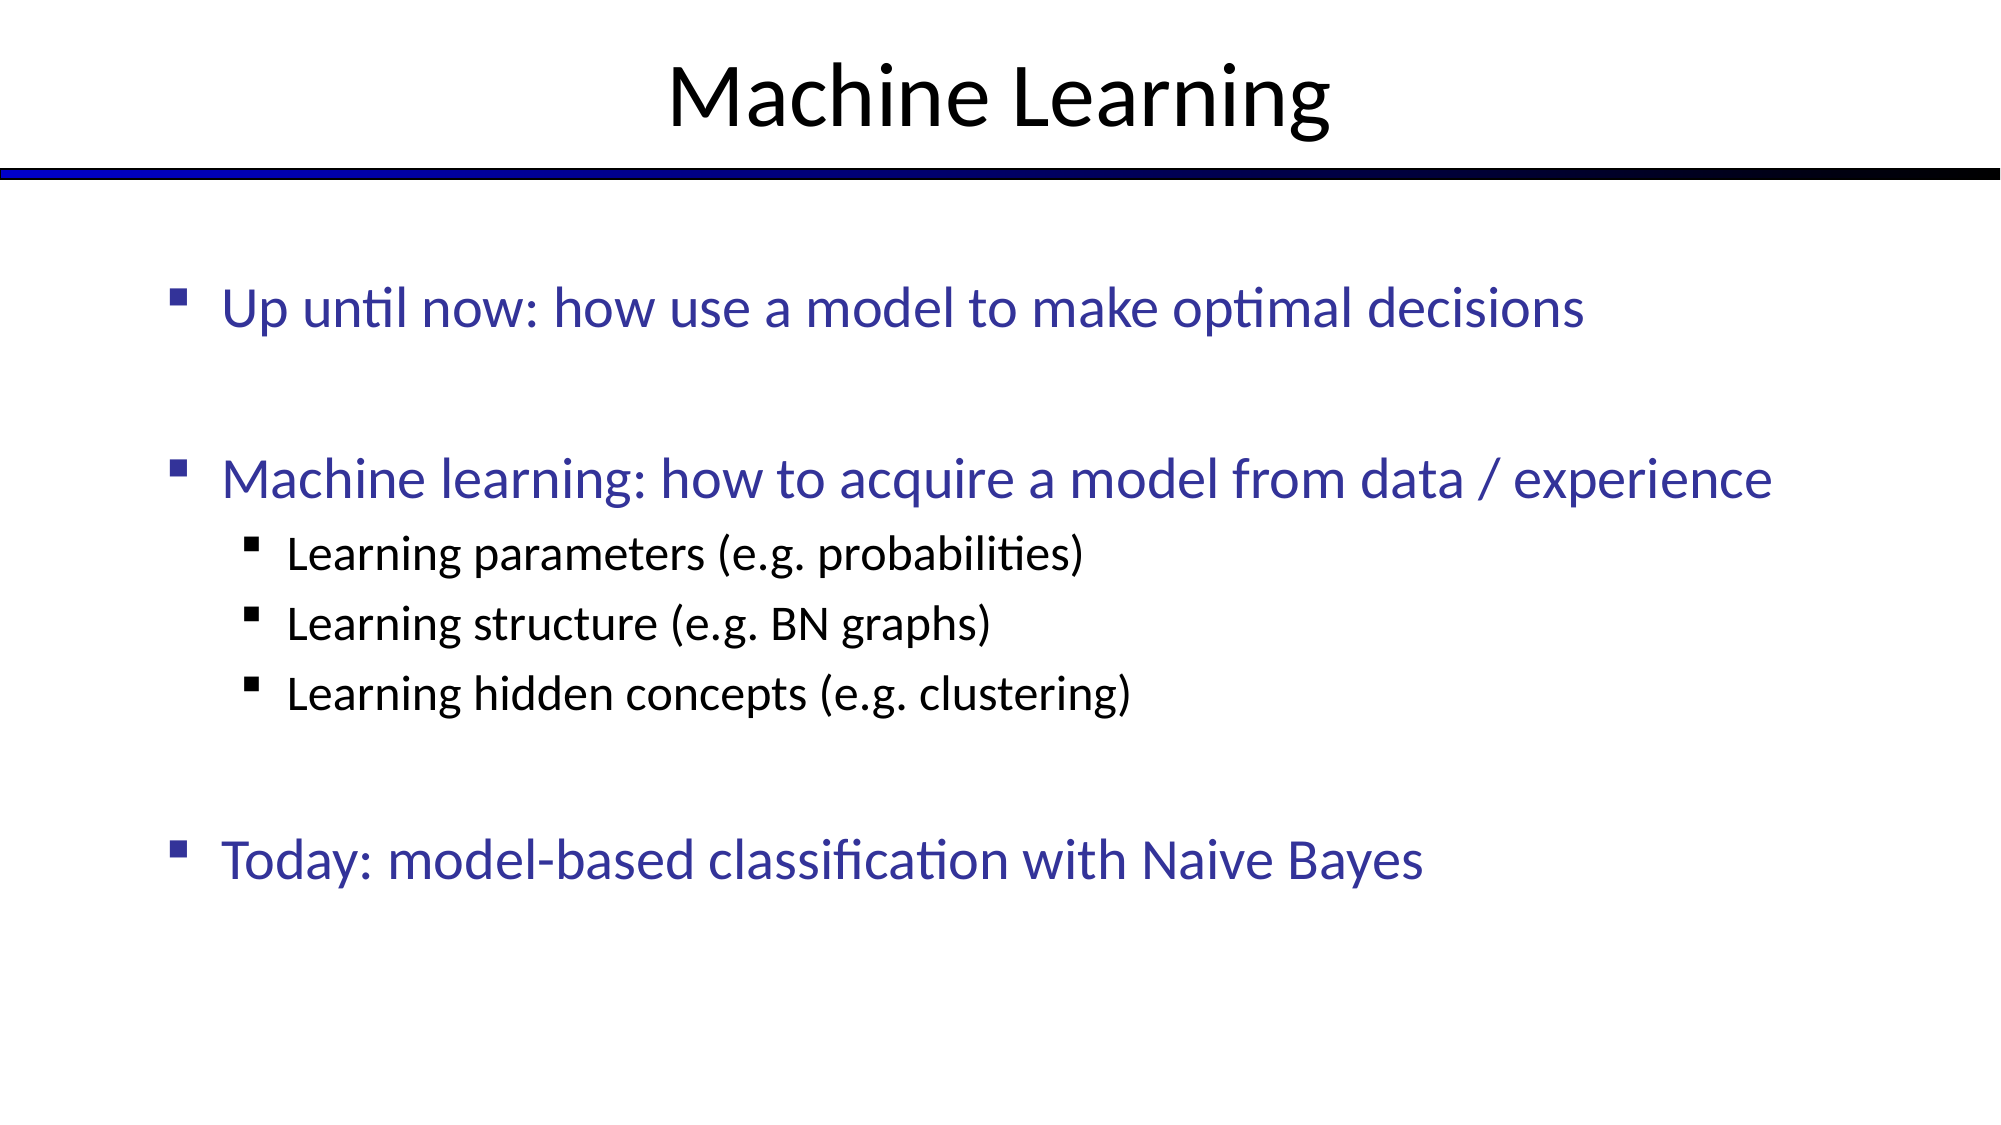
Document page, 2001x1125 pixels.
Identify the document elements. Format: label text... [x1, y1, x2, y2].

list Up until now: how use a model to make optimal decisions Machine learning: how to acquire a model from data / experience Learning parameters (e.g. probabilities) Learning structure (e.g. BN graphs) Learning hidden concepts (e.g. clustering) Today: model-based classification with Naive Bayes [149, 261, 1851, 1038]
title Machine Learning [0, 0, 2000, 184]
